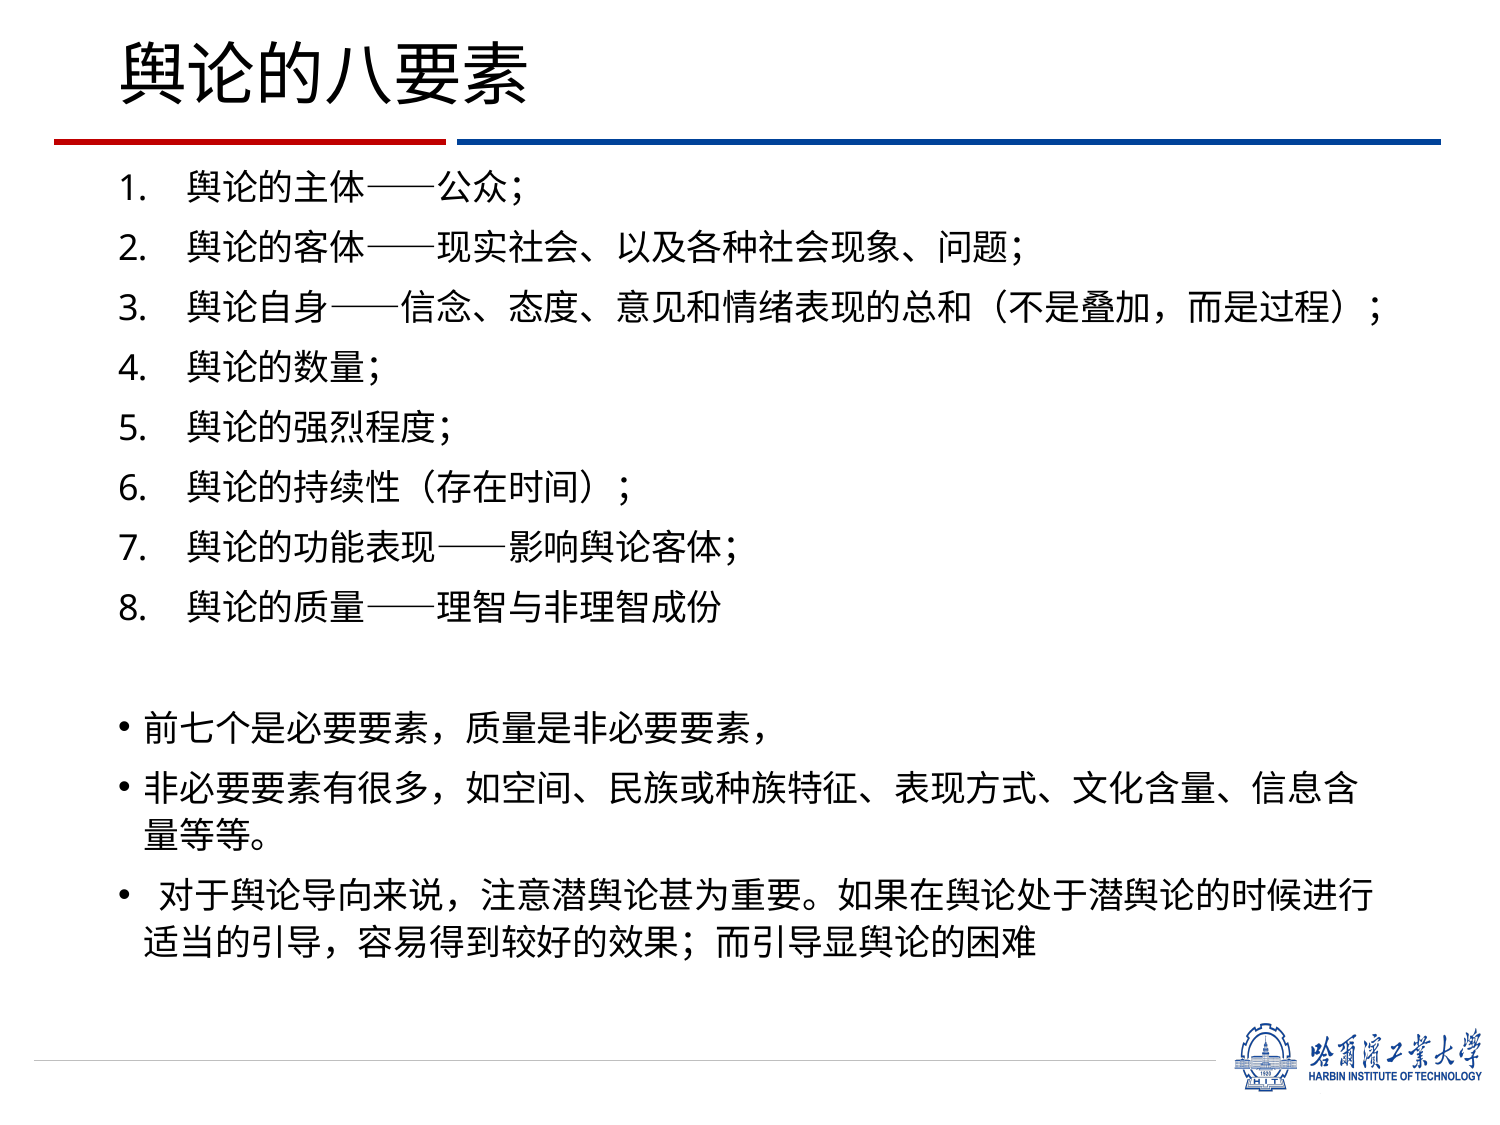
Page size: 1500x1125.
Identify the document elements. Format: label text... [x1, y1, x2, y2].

picture [1204, 1023, 1482, 1094]
title 舆论的八要素 [103, 32, 1397, 123]
list 舆论的主体——公众； 舆论的客体——现实社会、以及各种社会现象、问题； 舆论自身——信念、态度、意见和情绪表现的总和（不是叠加，而是过程）； 舆论的数量； 舆论的强烈程度； 舆论的持续性（存在时间）； 舆论的功能表现——影响舆论客体； 舆论的质量——理智与非理智成份 前七个是必要要素，质量是非必要要素， 非必要要素有很多，如空间、民族或种族特征、表现方式、文化含量、信息含量等等。 对于舆论导向来说，注意潜舆论甚为重要。如果在舆论处于潜舆论的时候进行适当的引导，容易得到较好的效果；而引导显舆论的困难 [103, 152, 1397, 1014]
